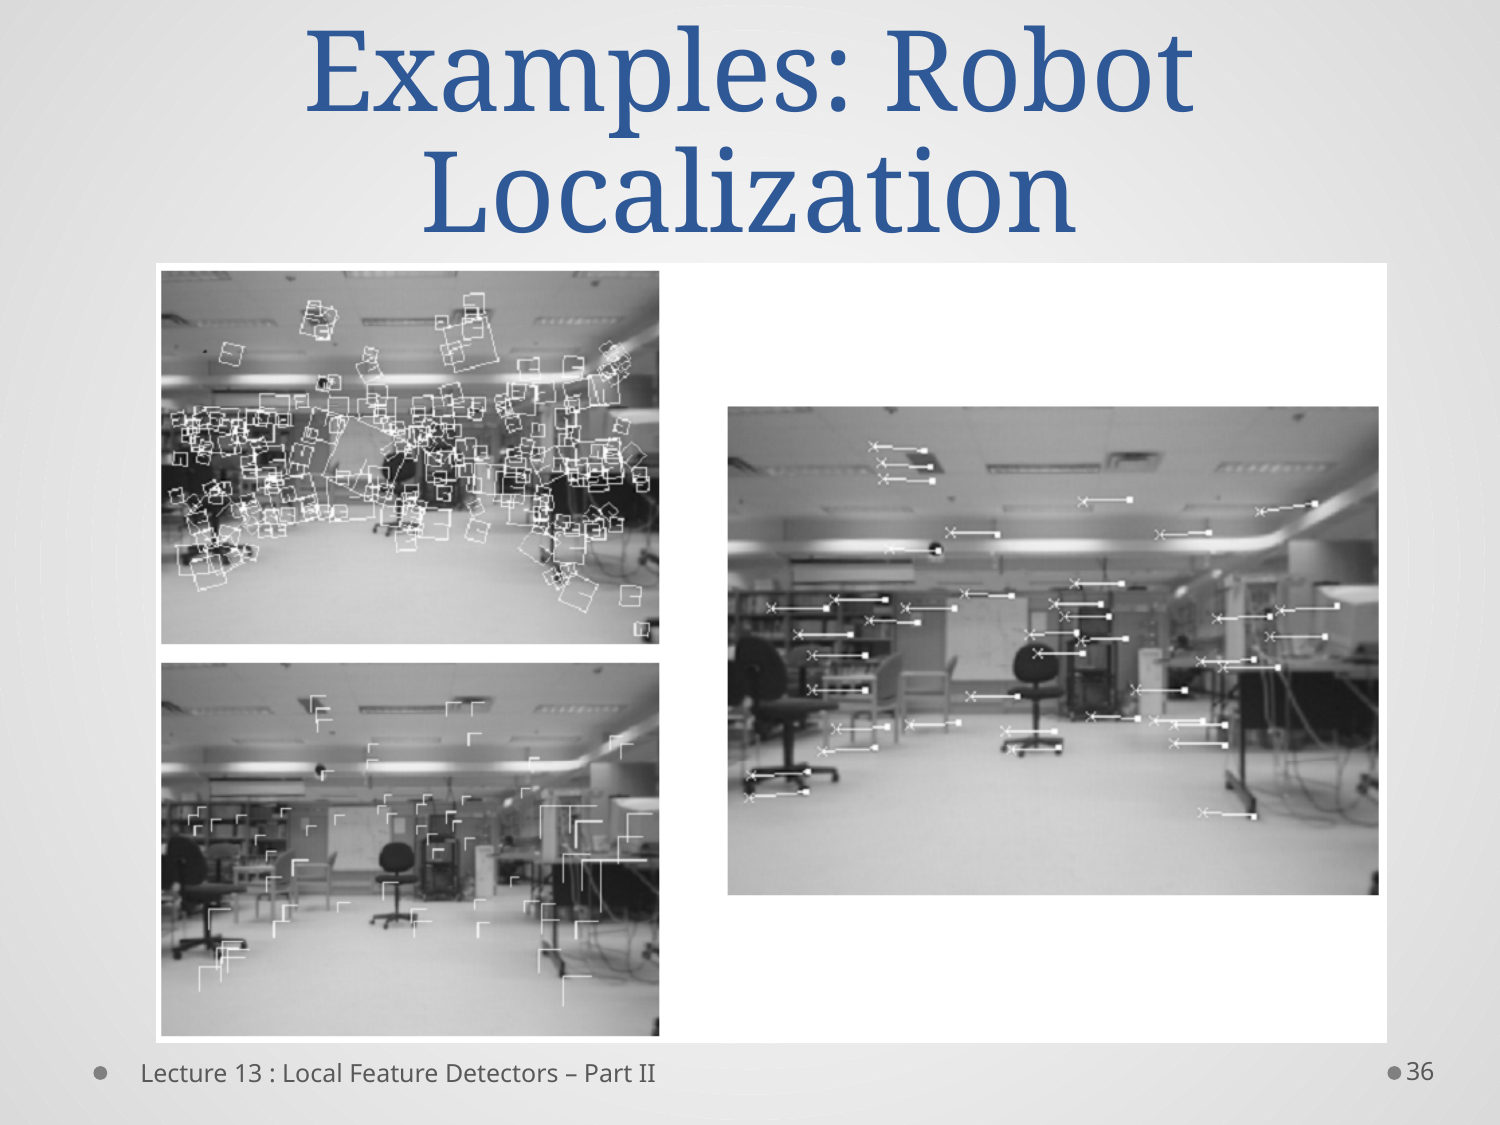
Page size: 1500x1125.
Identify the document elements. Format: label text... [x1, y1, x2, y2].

slide_number 36 [1401, 1042, 1494, 1103]
title Examples: Robot Localization [75, 0, 1425, 263]
picture [155, 263, 1387, 1043]
